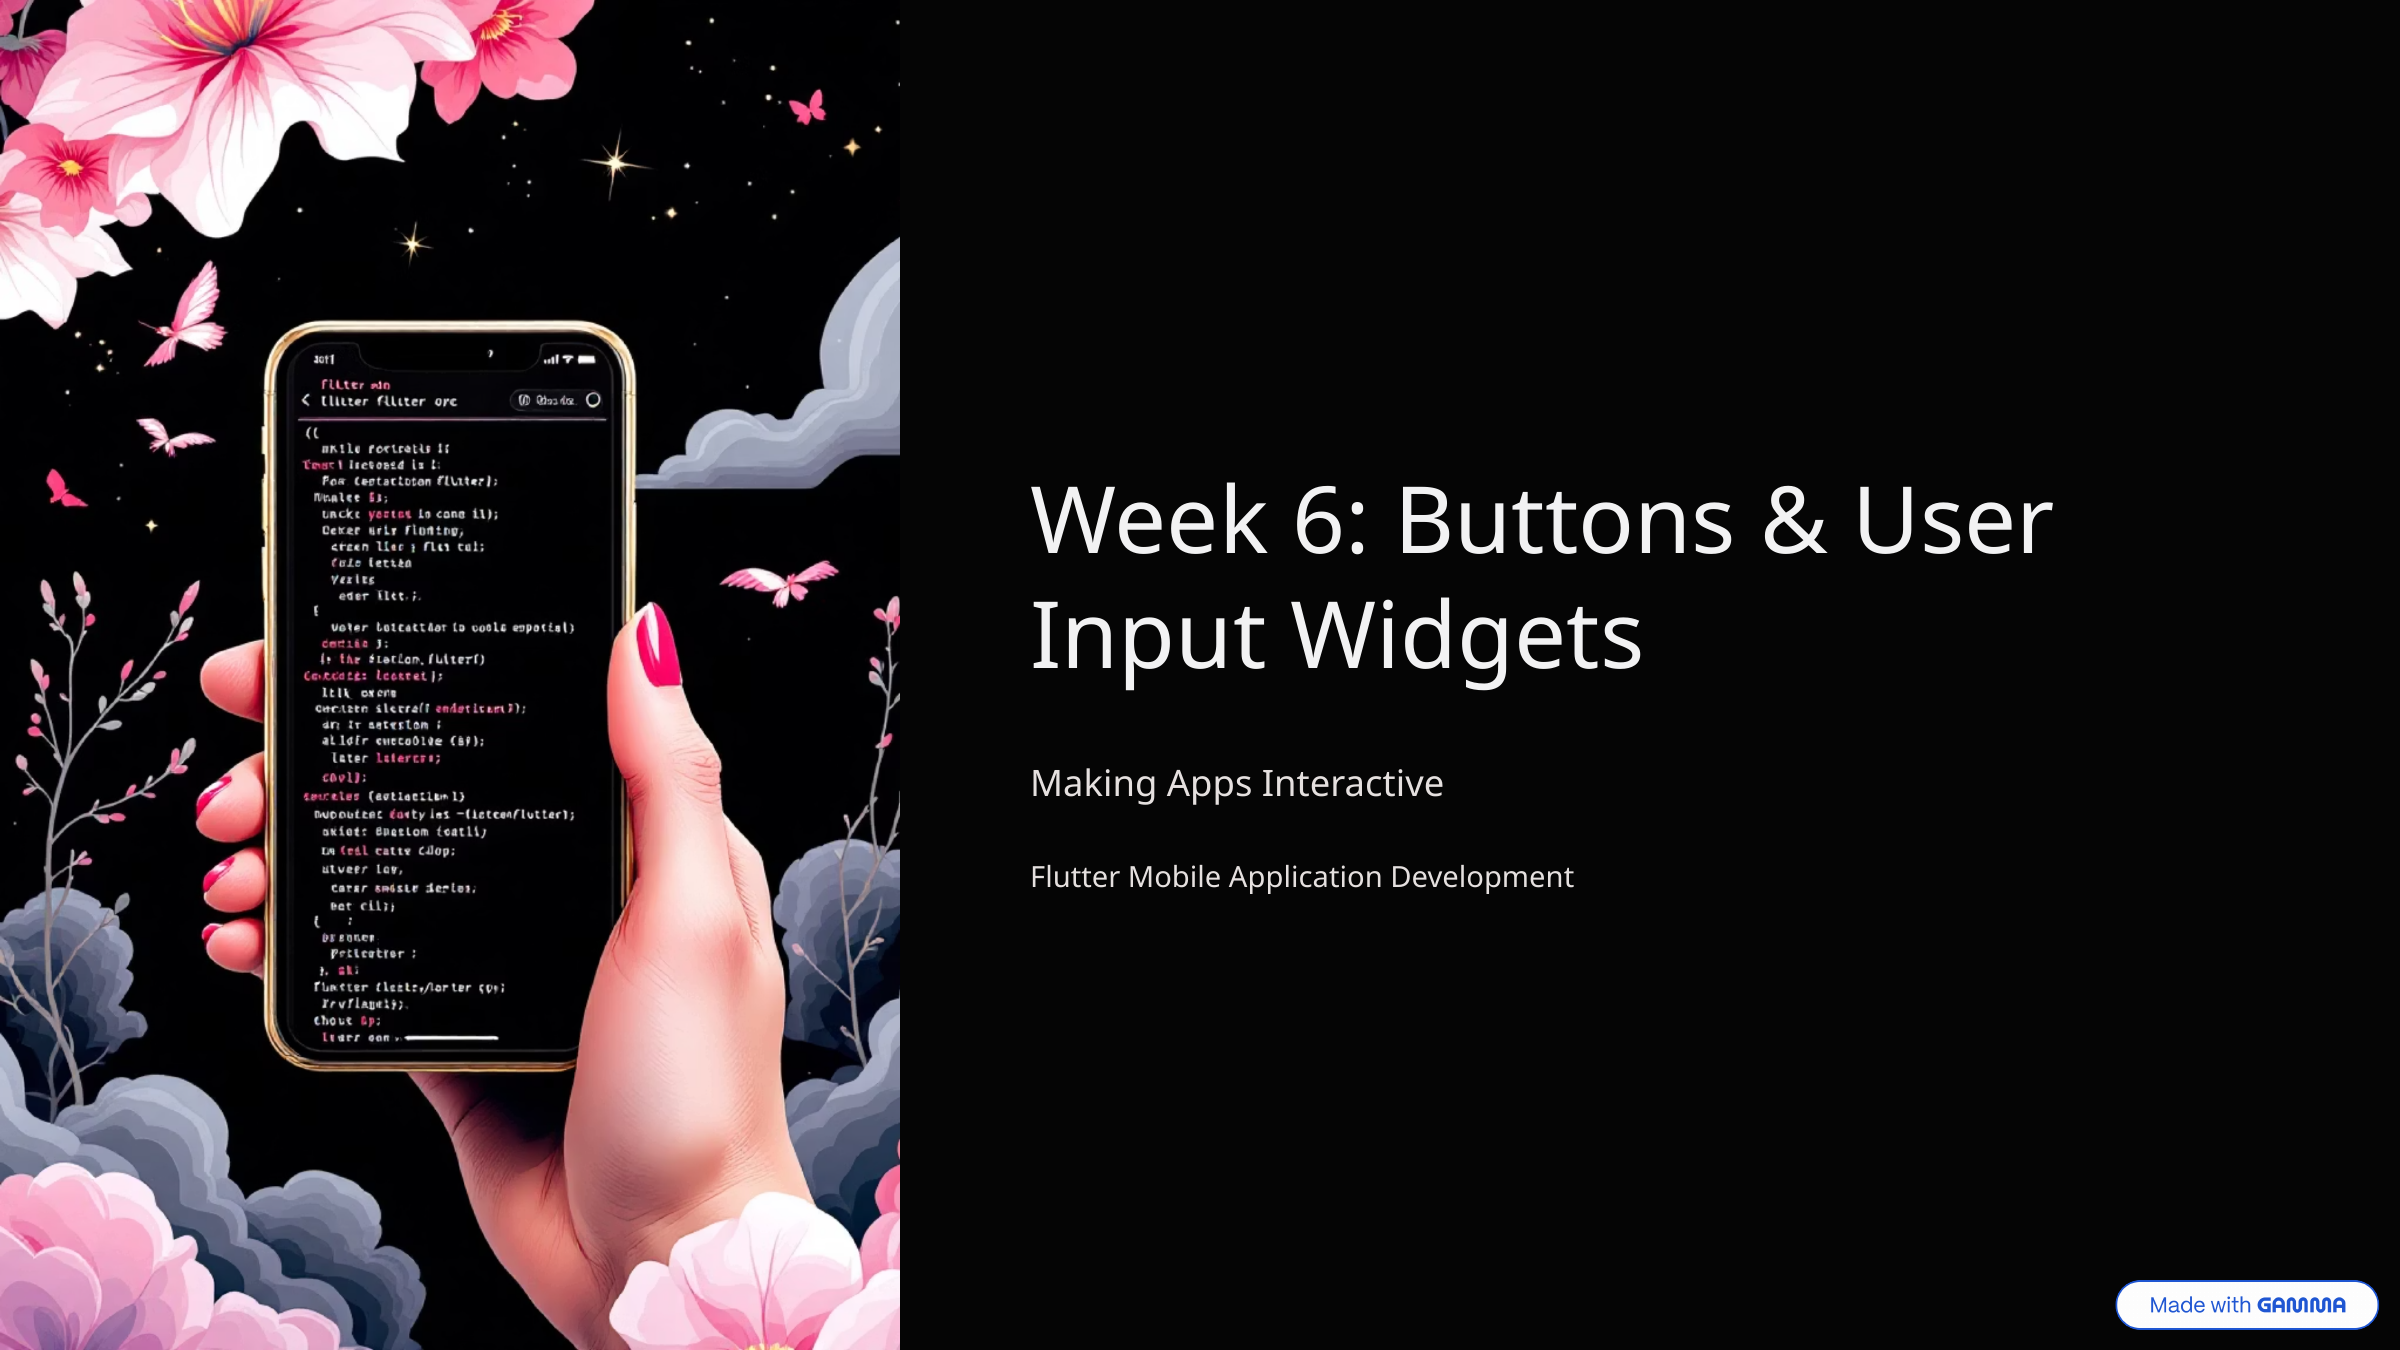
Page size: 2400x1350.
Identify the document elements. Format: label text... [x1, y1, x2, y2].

text_box Making Apps Interactive [1030, 744, 2270, 805]
picture [0, 0, 900, 1350]
picture [2106, 1271, 2389, 1339]
text_box Flutter Mobile Application Development [1030, 846, 2270, 894]
text_box Week 6: Buttons & User Input Widgets [1030, 456, 2270, 689]
